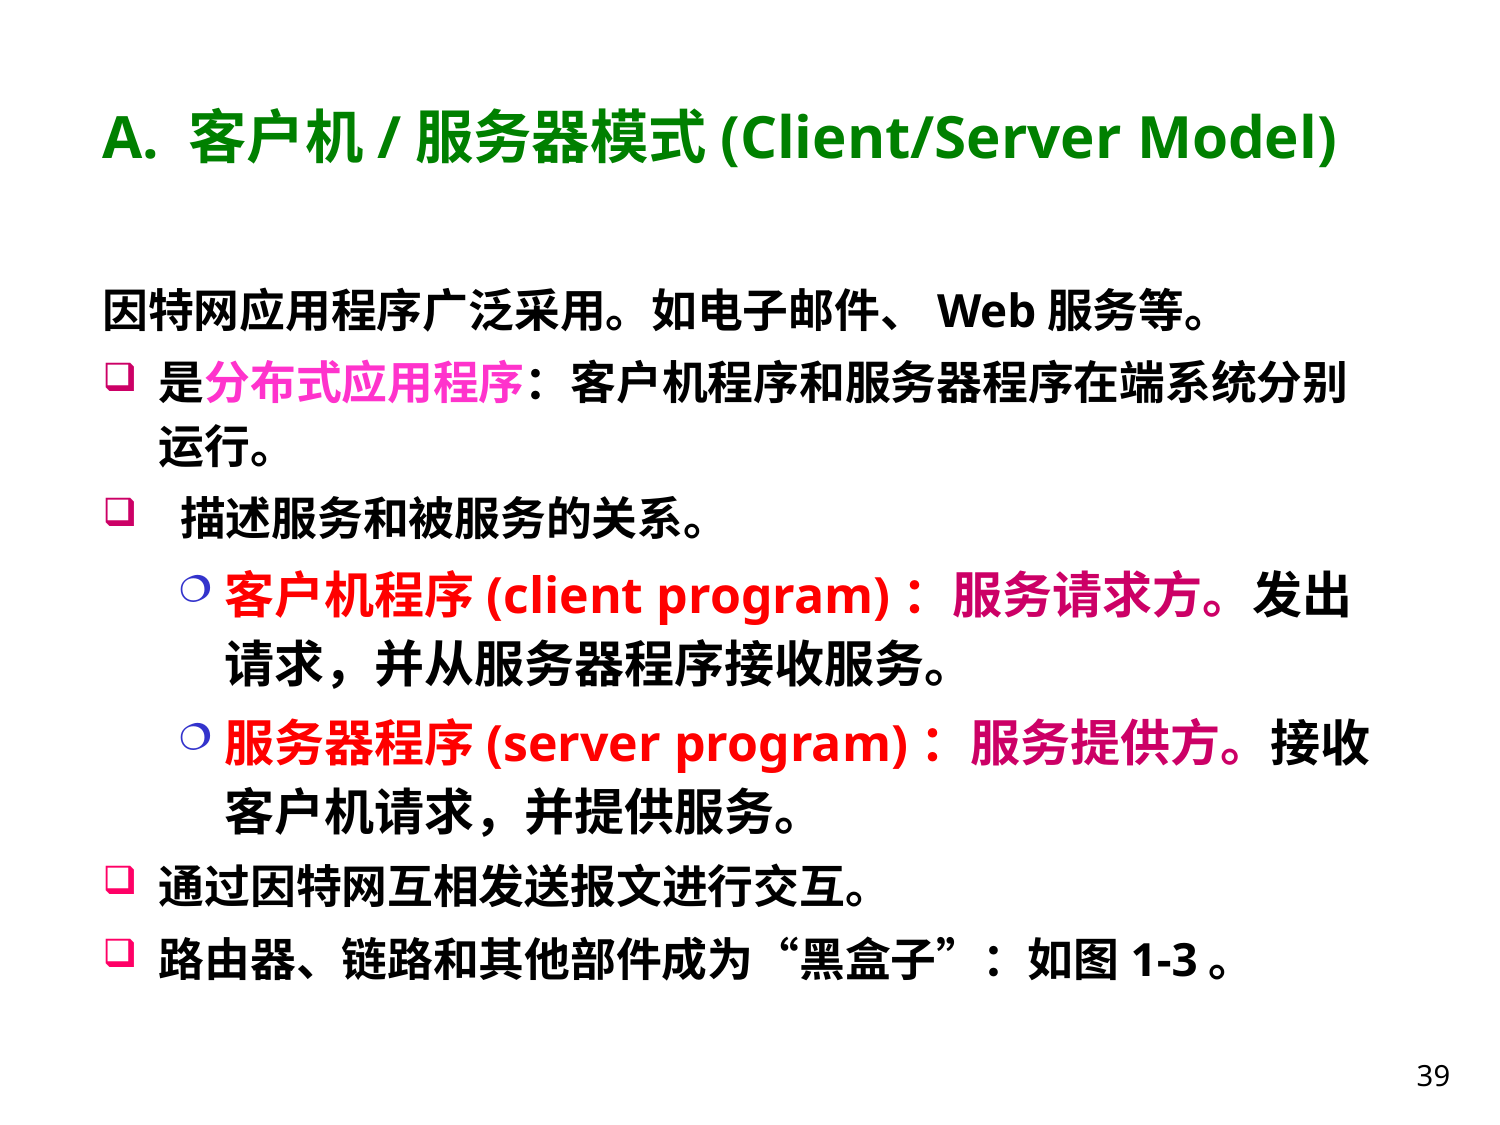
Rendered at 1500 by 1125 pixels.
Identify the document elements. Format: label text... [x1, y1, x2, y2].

slide_number 39 [1362, 1050, 1466, 1125]
list 因特网应用程序广泛采用。如电子邮件、Web服务等。 是分布式应用程序：客户机程序和服务器程序在端系统分别运行。 描述服务和被服务的关系。 客户机程序(client program)：服务请求方。发出请求，并从服务器程序接收服务。 服务器程序(server program)：服务提供方。接收客户机请求，并提供服务。 通过因特网互相发送报文进行交互。 路由器、链路和其他部件成为“黑盒子”：如图1-3。 [87, 266, 1394, 1067]
title A. 客户机/服务器模式(Client/Server Model) [87, 67, 1466, 204]
